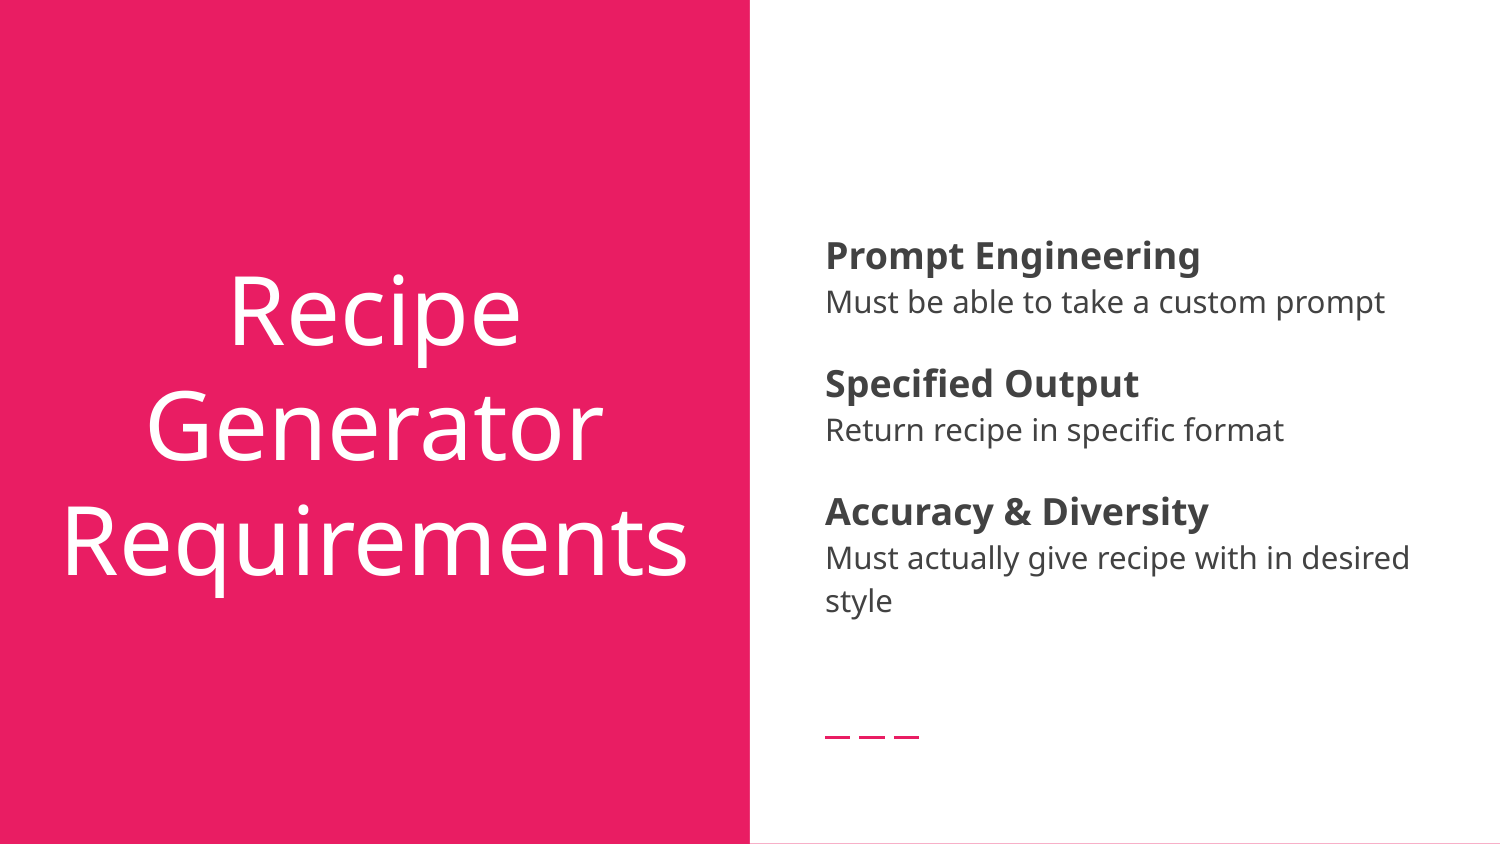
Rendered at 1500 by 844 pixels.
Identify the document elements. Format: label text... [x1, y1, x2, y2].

list Prompt Engineering Must be able to take a custom prompt Specified Output Return recipe in specific format Accuracy & Diversity Must actually give recipe with in desired style [810, 118, 1455, 725]
title Recipe Generator Requirements [43, 298, 708, 546]
